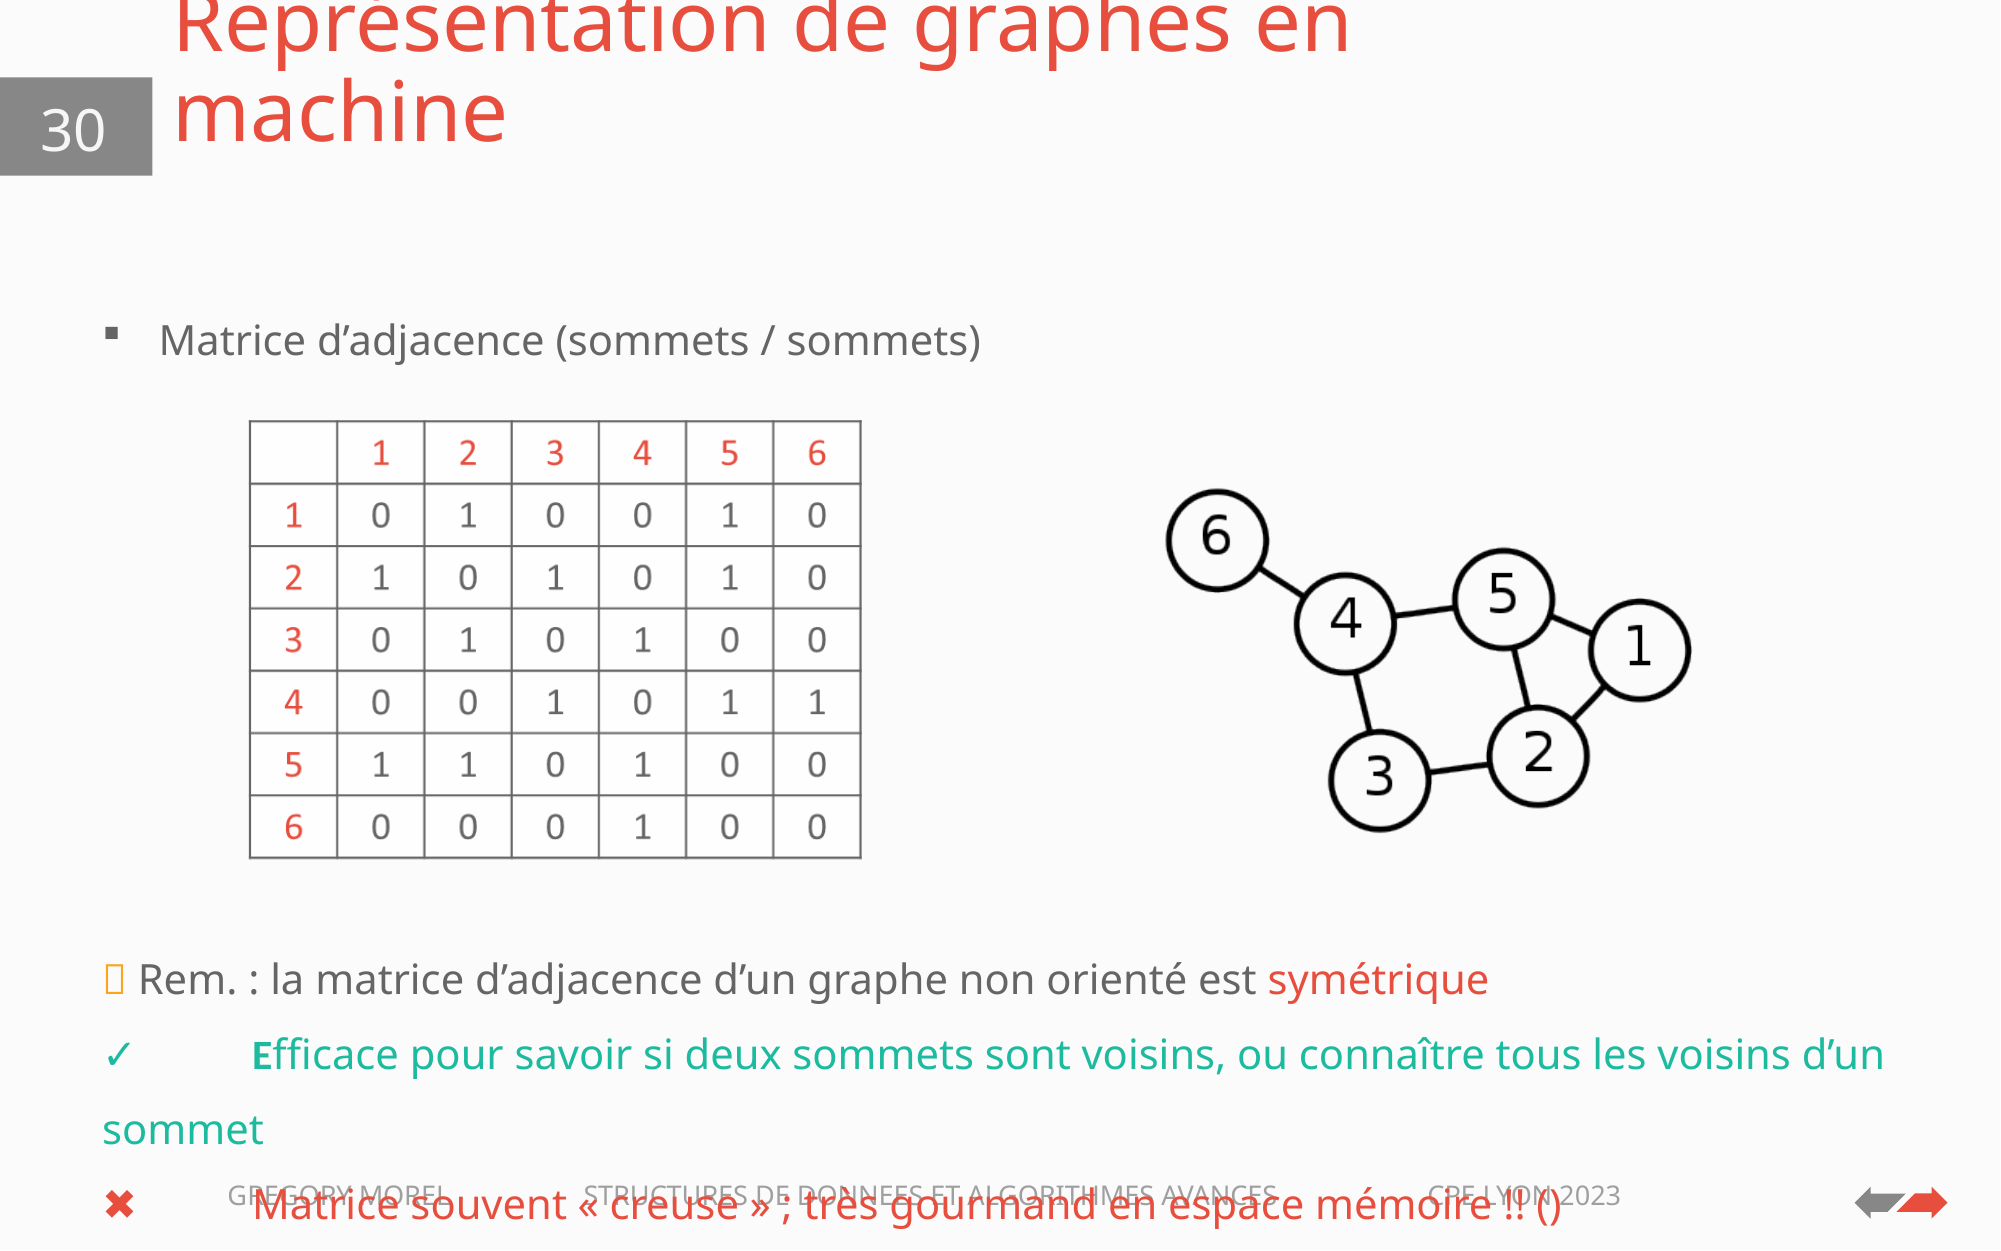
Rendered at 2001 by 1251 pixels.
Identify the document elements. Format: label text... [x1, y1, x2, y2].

picture [1159, 477, 1711, 840]
text_box Matrice d’adjacence (sommets / sommets) [57, 281, 1930, 372]
slide_number 30 [13, 85, 134, 162]
title Représentation de graphes en machine [158, 19, 1659, 168]
picture [248, 416, 863, 873]
